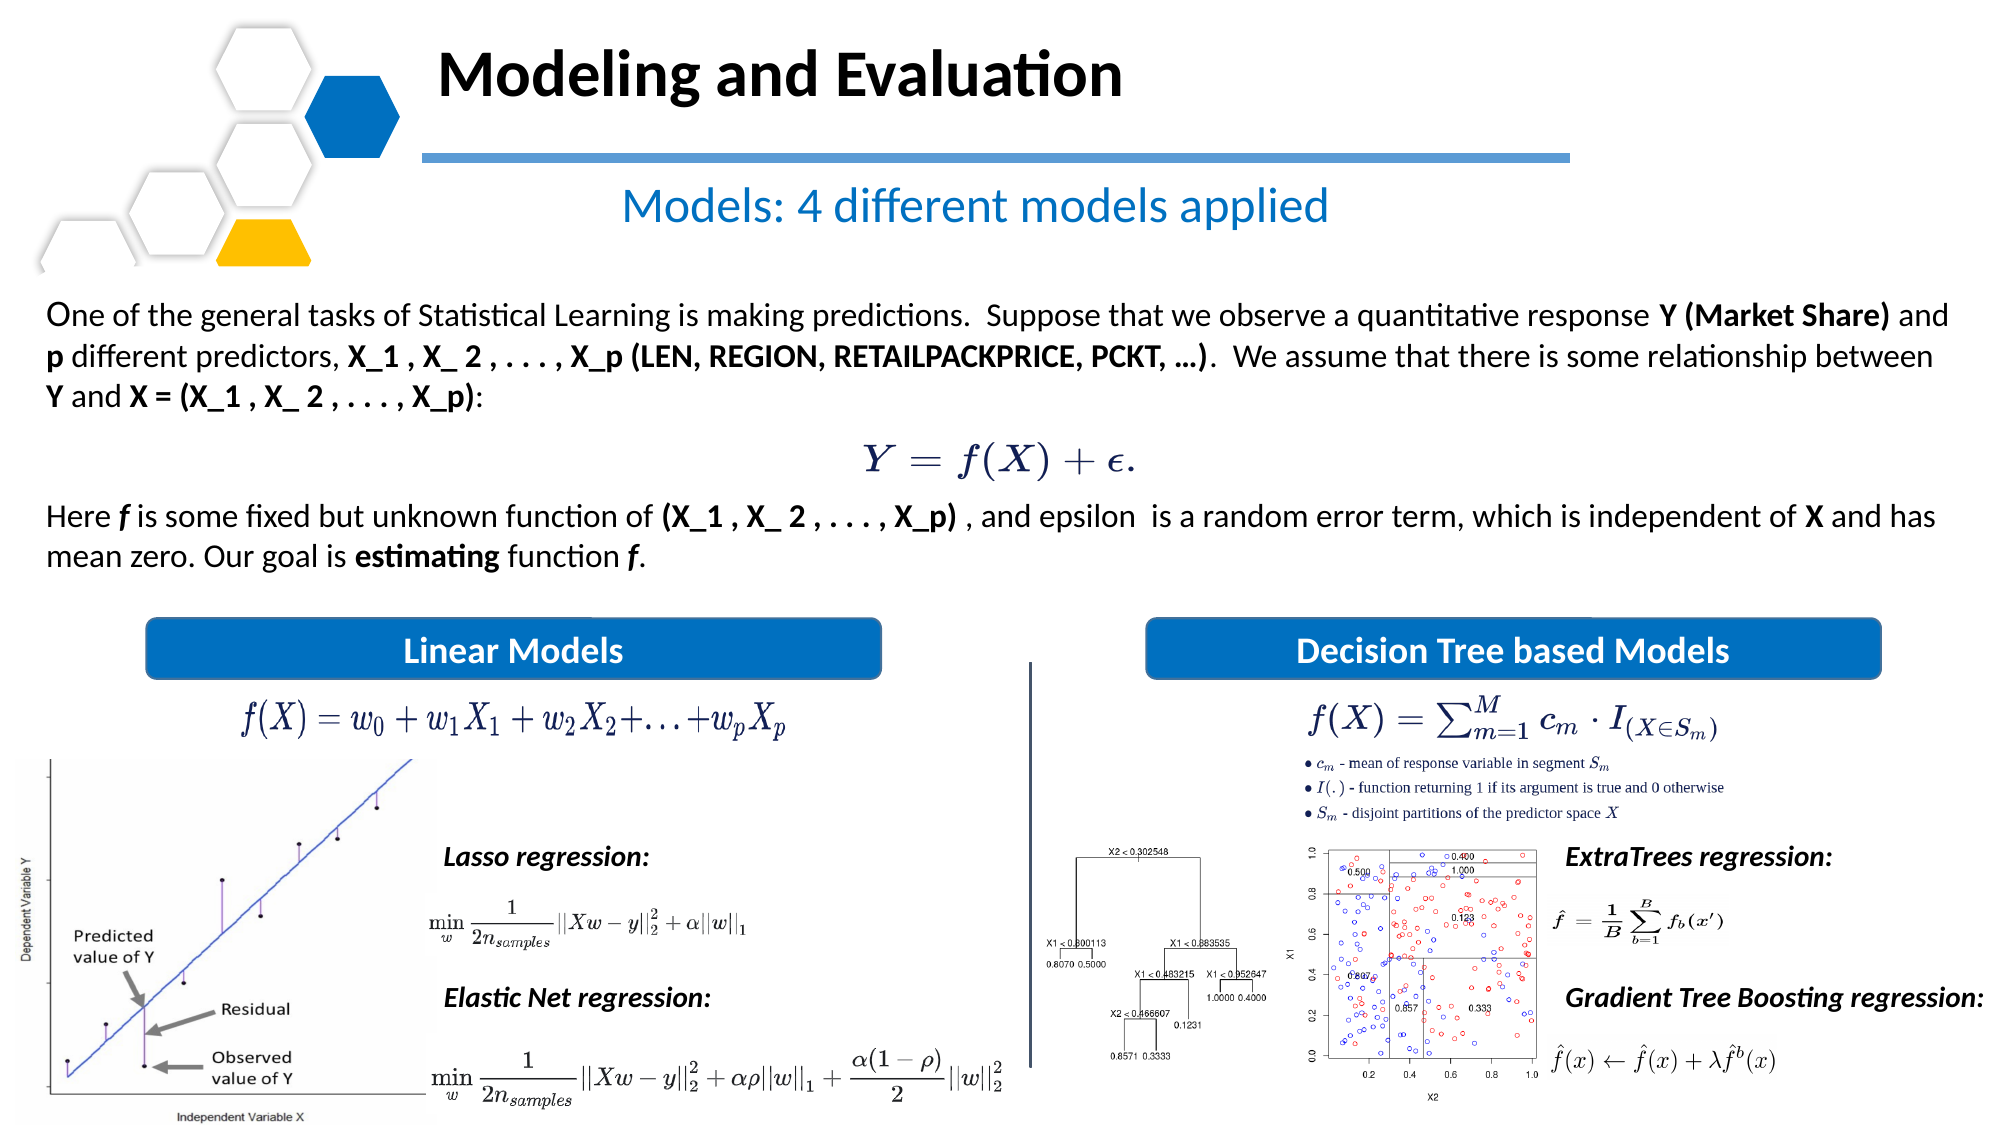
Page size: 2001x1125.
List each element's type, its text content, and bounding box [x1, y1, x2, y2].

picture [239, 696, 788, 743]
text_box Modeling and Evaluation [422, 22, 1480, 119]
text_box Gradient Tree Boosting regression: [1550, 966, 2000, 1027]
text_box One of the general tasks of Statistical Learning is making predictions. Suppose that we observe a quantitative response Y (Market Share) and p different predictors, X_1 , X_ 2 , . . . , X_p (LEN, REGION, RETAILPACKPRICE, PCKT, …). We assume that there is some relationship between Y and X = (X_1 , X_ 2 , . . . , X_p): Here f is some fixed but unknown function of (X_1 , X_ 2 , . . . , X_p) , and epsilon is a random error term, which is independent of X and has mean zero. Our goal is estimating function f. [15, 266, 1985, 589]
text_box Lasso regression: [441, 824, 700, 886]
text_box ExtraTrees regression: [1549, 824, 1952, 886]
picture [1546, 1033, 1778, 1080]
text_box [40, 28, 401, 304]
text_box Linear Models [146, 618, 881, 679]
picture [1547, 893, 1730, 947]
text_box Elastic Net regression: [441, 965, 750, 1027]
text_box Decision Tree based Models [1146, 618, 1881, 679]
picture [1303, 752, 1725, 823]
picture [1303, 692, 1725, 746]
picture [15, 759, 1006, 1125]
text_box Models: 4 different models applied [551, 167, 1400, 261]
picture [1043, 830, 1545, 1106]
picture [862, 438, 1138, 485]
